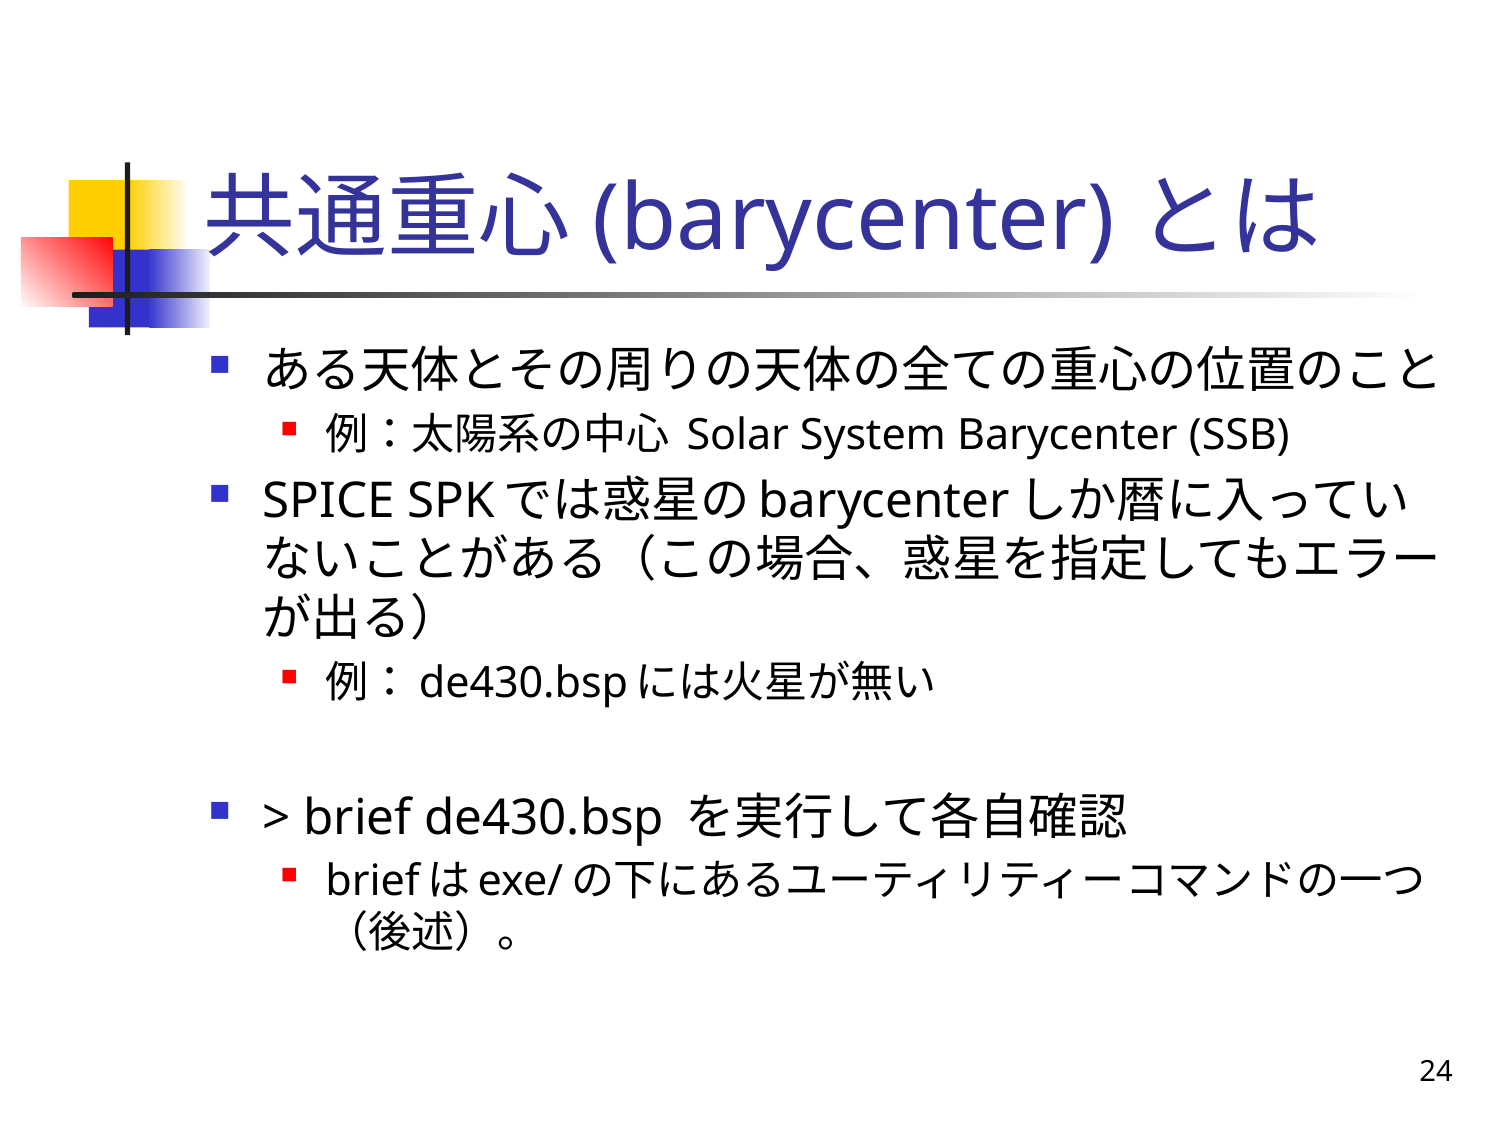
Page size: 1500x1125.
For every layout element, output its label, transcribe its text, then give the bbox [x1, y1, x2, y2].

title 共通重心(barycenter)とは [188, 35, 1468, 275]
slide_number 24 [1154, 1023, 1468, 1100]
list ある天体とその周りの天体の全ての重心の位置のこと 例：太陽系の中心 Solar System Barycenter (SSB) SPICE SPKでは惑星のbarycenterしか暦に入っていないことがある（この場合、惑星を指定してもエラーが出る） 例：de430.bspには火星が無い > brief de430.bsp を実行して各自確認 briefはexe/の下にあるユーティリティーコマンドの一つ（後述）。 [193, 331, 1469, 1006]
